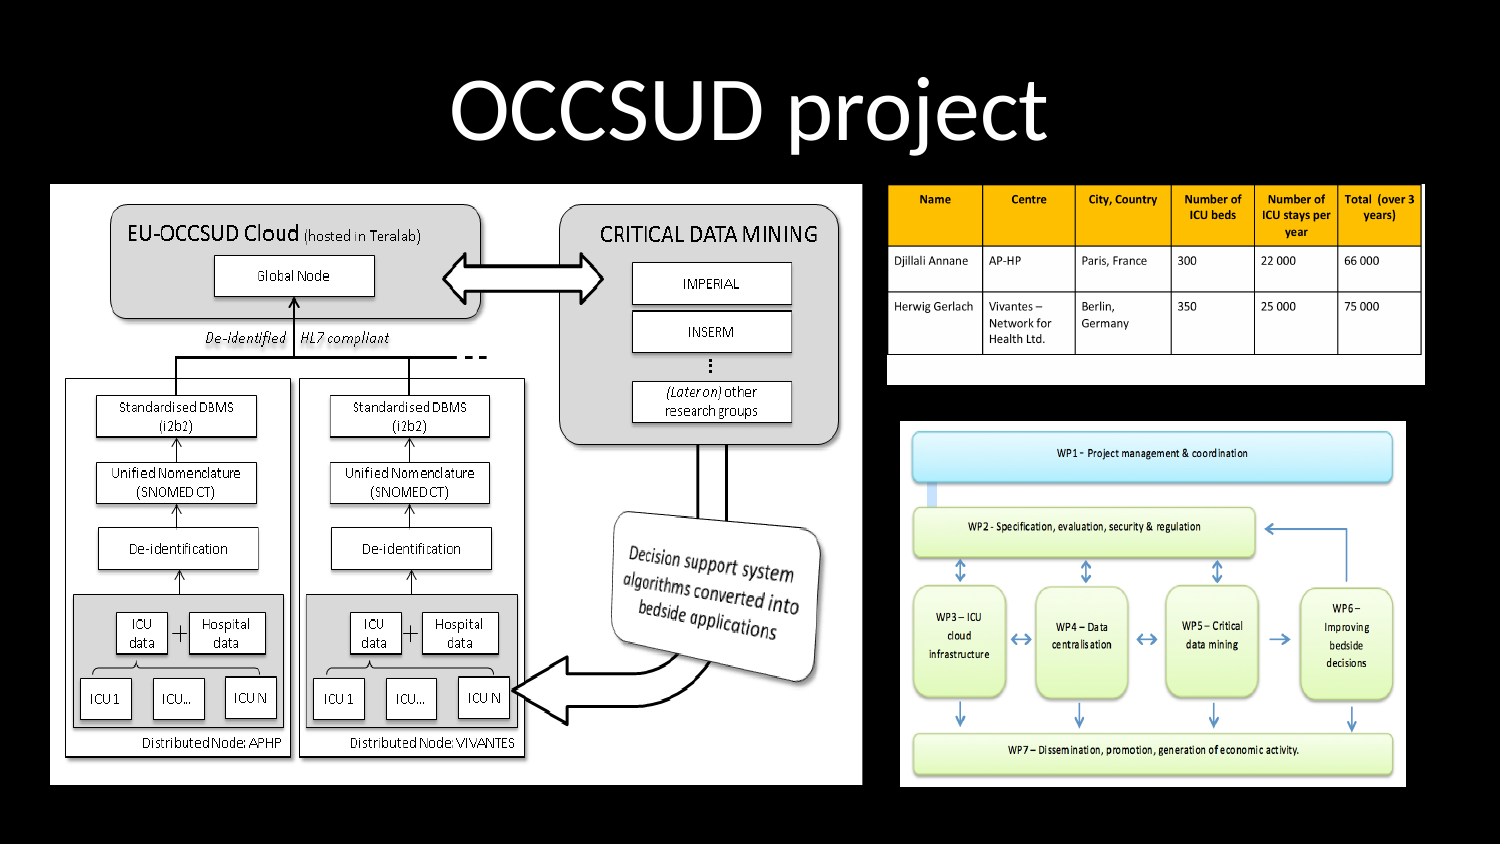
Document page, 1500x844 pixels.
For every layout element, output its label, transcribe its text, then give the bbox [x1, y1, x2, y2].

picture [899, 421, 1407, 787]
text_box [887, 184, 1426, 385]
title OCCSUD project [75, 33, 1425, 175]
picture [49, 184, 863, 785]
